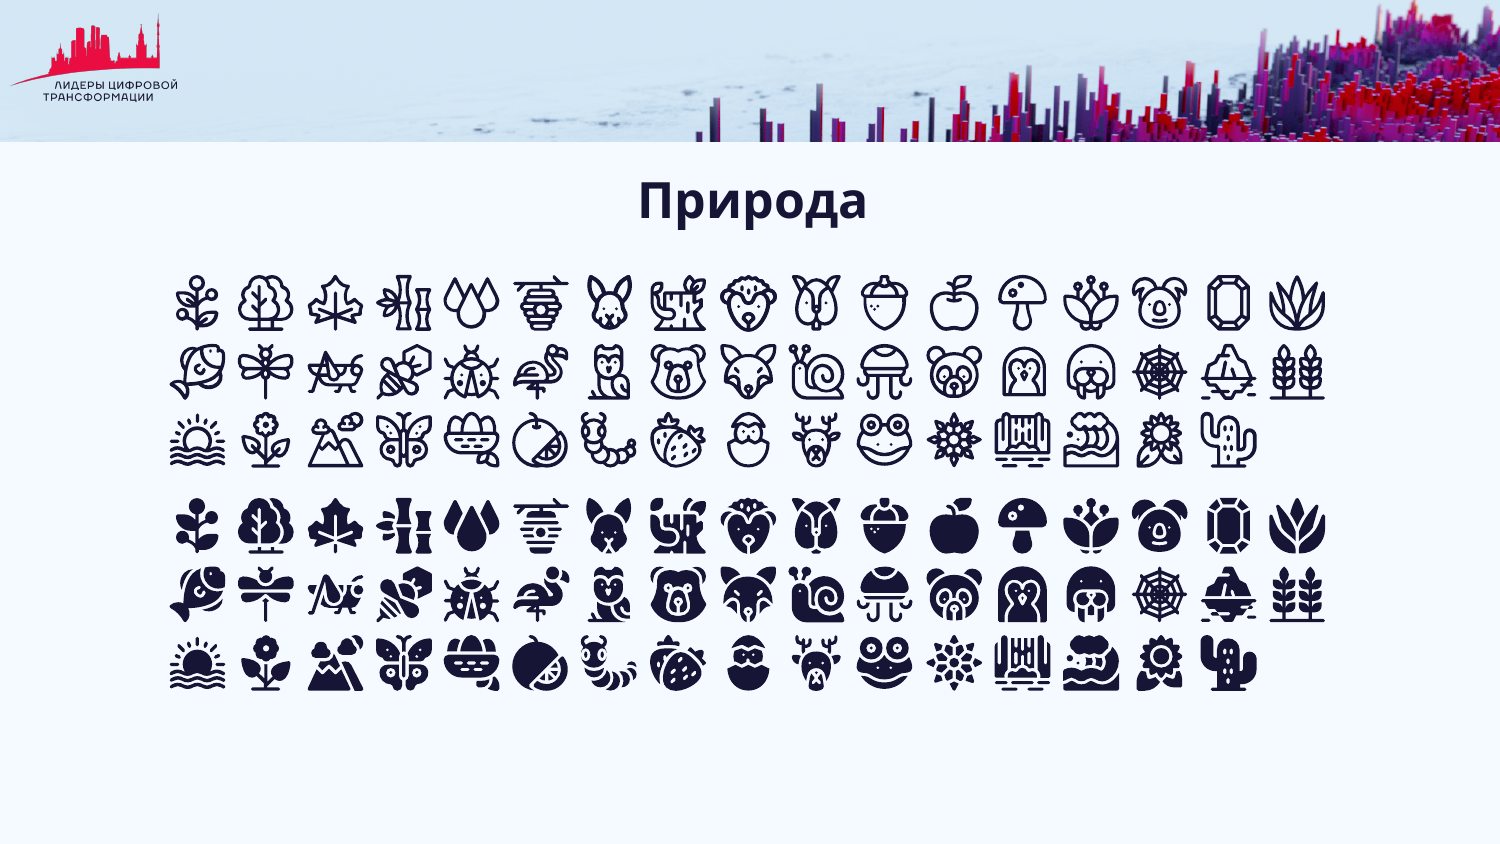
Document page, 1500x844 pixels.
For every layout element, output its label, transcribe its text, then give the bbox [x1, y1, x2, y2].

text_box [1269, 344, 1326, 400]
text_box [1066, 566, 1116, 623]
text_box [307, 497, 364, 554]
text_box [586, 274, 633, 330]
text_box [512, 566, 570, 623]
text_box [1063, 634, 1120, 691]
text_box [788, 343, 845, 400]
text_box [443, 634, 500, 692]
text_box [726, 634, 770, 691]
text_box [175, 498, 219, 554]
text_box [726, 411, 770, 468]
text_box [856, 413, 913, 467]
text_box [168, 413, 226, 467]
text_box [443, 411, 500, 468]
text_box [1131, 276, 1188, 330]
picture [0, 0, 1500, 844]
text_box [175, 275, 219, 331]
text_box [859, 497, 910, 554]
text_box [994, 411, 1051, 468]
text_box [1269, 497, 1326, 554]
text_box [856, 343, 913, 400]
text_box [168, 343, 226, 401]
text_box [307, 350, 364, 393]
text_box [307, 411, 365, 468]
text_box [1269, 275, 1325, 331]
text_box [650, 411, 707, 468]
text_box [859, 274, 910, 331]
text_box [1131, 566, 1188, 623]
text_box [1066, 343, 1116, 401]
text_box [1131, 499, 1188, 553]
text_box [650, 343, 707, 400]
text_box [513, 343, 569, 400]
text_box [307, 573, 364, 615]
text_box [1063, 411, 1120, 468]
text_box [720, 497, 777, 555]
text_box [441, 499, 502, 552]
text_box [856, 636, 913, 690]
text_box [791, 411, 842, 468]
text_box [1200, 411, 1257, 468]
text_box [926, 412, 982, 468]
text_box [650, 274, 707, 331]
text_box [929, 497, 979, 554]
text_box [443, 343, 501, 400]
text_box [375, 566, 433, 623]
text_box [649, 634, 707, 692]
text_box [375, 274, 433, 332]
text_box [1002, 346, 1047, 397]
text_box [587, 343, 631, 400]
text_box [720, 343, 777, 400]
text_box [443, 277, 500, 329]
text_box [307, 634, 364, 692]
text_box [168, 636, 226, 690]
text_box [237, 275, 294, 331]
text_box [1207, 497, 1251, 554]
text_box [513, 275, 569, 331]
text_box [1136, 634, 1184, 691]
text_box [997, 497, 1048, 554]
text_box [1200, 343, 1257, 401]
text_box [1200, 635, 1257, 691]
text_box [791, 634, 842, 692]
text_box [650, 566, 707, 623]
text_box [856, 566, 913, 623]
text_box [926, 568, 983, 621]
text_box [375, 634, 433, 692]
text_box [375, 411, 432, 468]
text_box [376, 344, 432, 400]
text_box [512, 497, 570, 554]
text_box [1063, 274, 1119, 331]
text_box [240, 634, 291, 691]
text_box [1269, 566, 1325, 623]
text_box [929, 275, 979, 331]
text_box [1207, 275, 1250, 331]
text_box [1131, 343, 1188, 400]
text_box [1136, 411, 1183, 468]
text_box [237, 566, 294, 623]
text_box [994, 634, 1051, 691]
title Природа [175, 153, 1332, 233]
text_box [585, 497, 633, 554]
text_box [580, 411, 637, 468]
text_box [788, 566, 845, 623]
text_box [720, 566, 777, 623]
text_box [237, 343, 294, 400]
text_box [791, 497, 842, 554]
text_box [925, 634, 983, 691]
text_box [719, 274, 778, 332]
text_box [1063, 497, 1120, 554]
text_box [443, 566, 500, 623]
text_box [237, 497, 295, 554]
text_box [580, 634, 637, 691]
text_box [307, 274, 364, 331]
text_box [649, 497, 707, 554]
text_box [375, 497, 433, 554]
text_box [997, 566, 1048, 623]
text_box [511, 634, 571, 691]
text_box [926, 345, 983, 399]
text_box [1200, 566, 1257, 623]
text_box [997, 274, 1048, 332]
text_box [791, 274, 842, 331]
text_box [241, 411, 291, 468]
text_box [512, 411, 568, 468]
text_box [587, 566, 631, 623]
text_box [168, 566, 226, 623]
